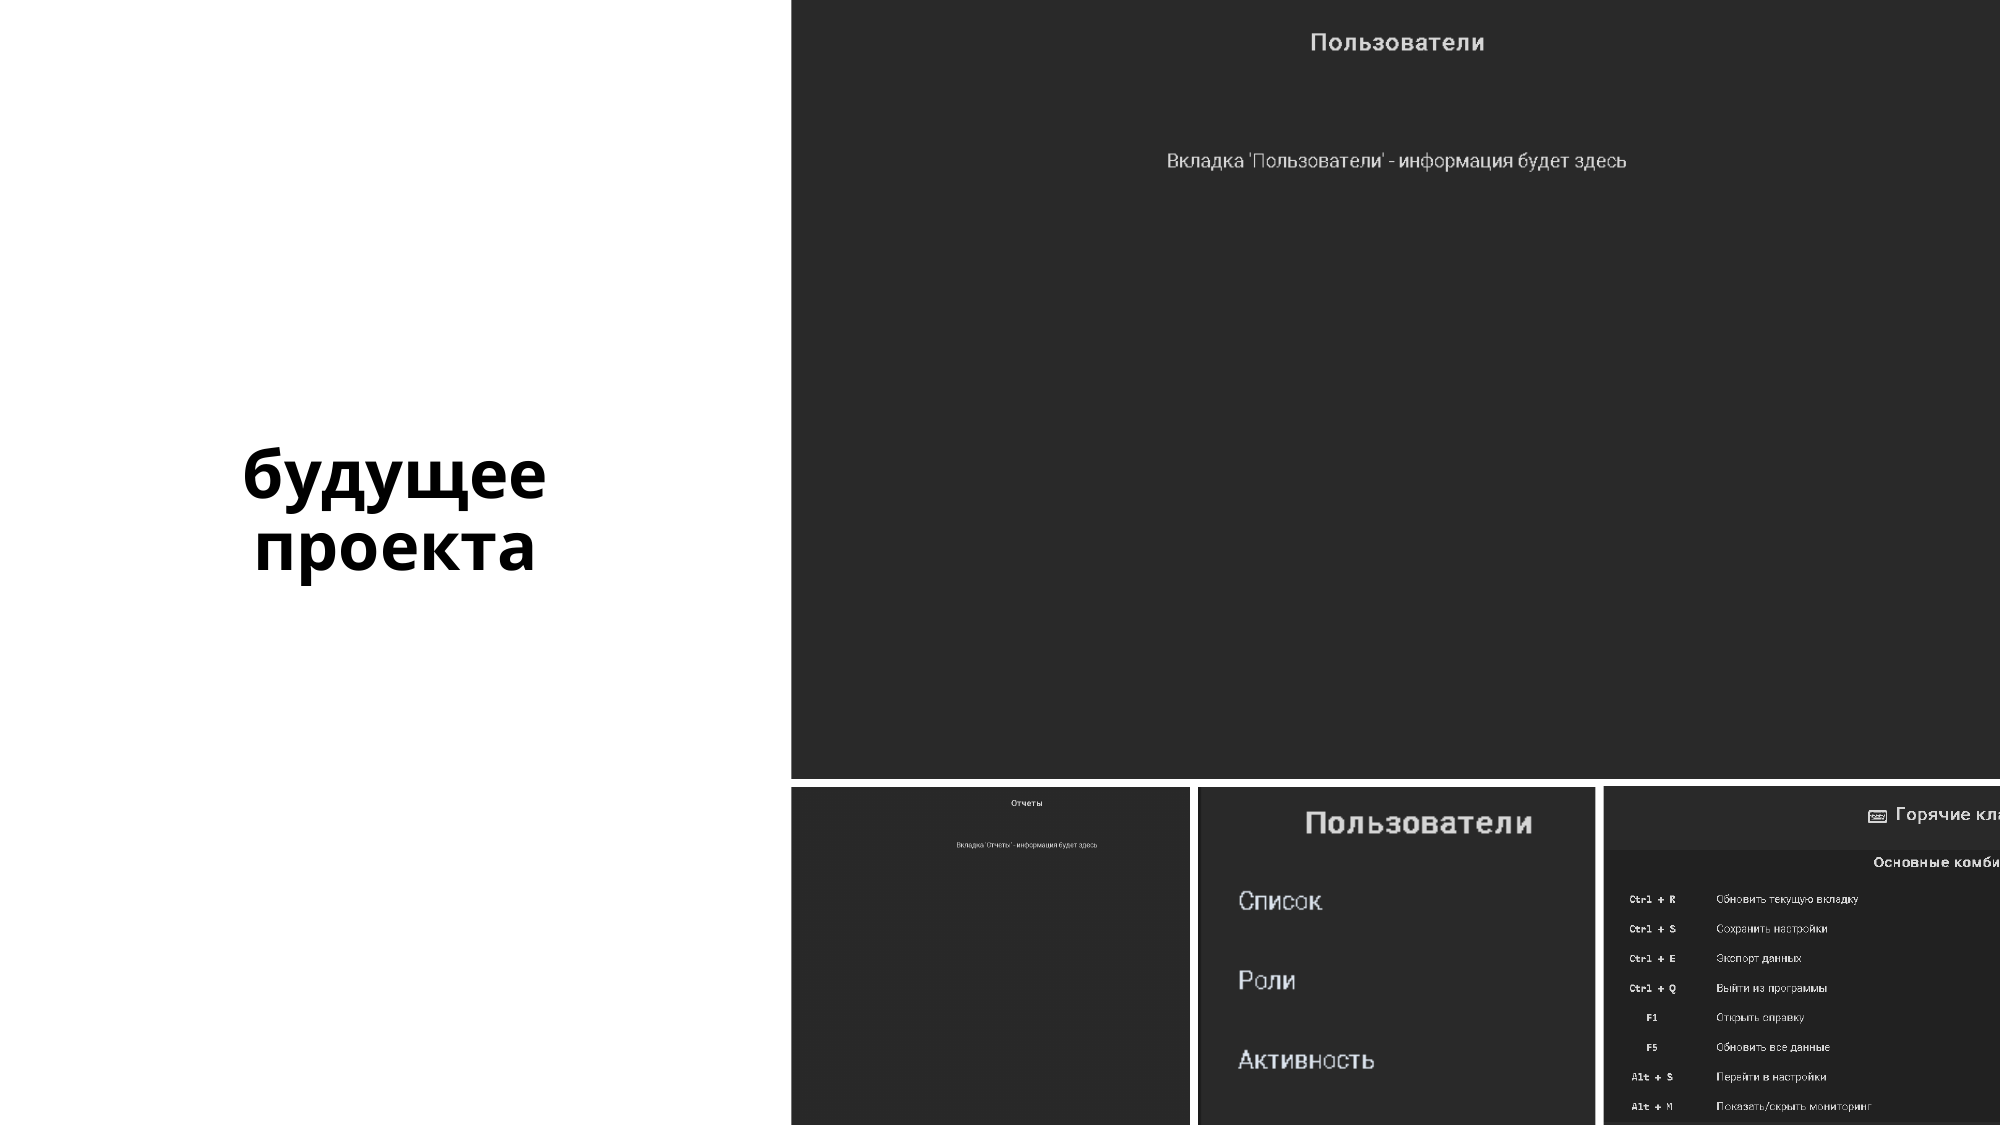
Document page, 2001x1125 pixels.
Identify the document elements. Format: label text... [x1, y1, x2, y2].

picture [1603, 786, 2000, 1125]
picture [791, 786, 1190, 1125]
picture [1198, 786, 1596, 1125]
picture [791, 0, 2000, 779]
text_box [0, 0, 2000, 1125]
title будущее проекта [116, 277, 676, 593]
